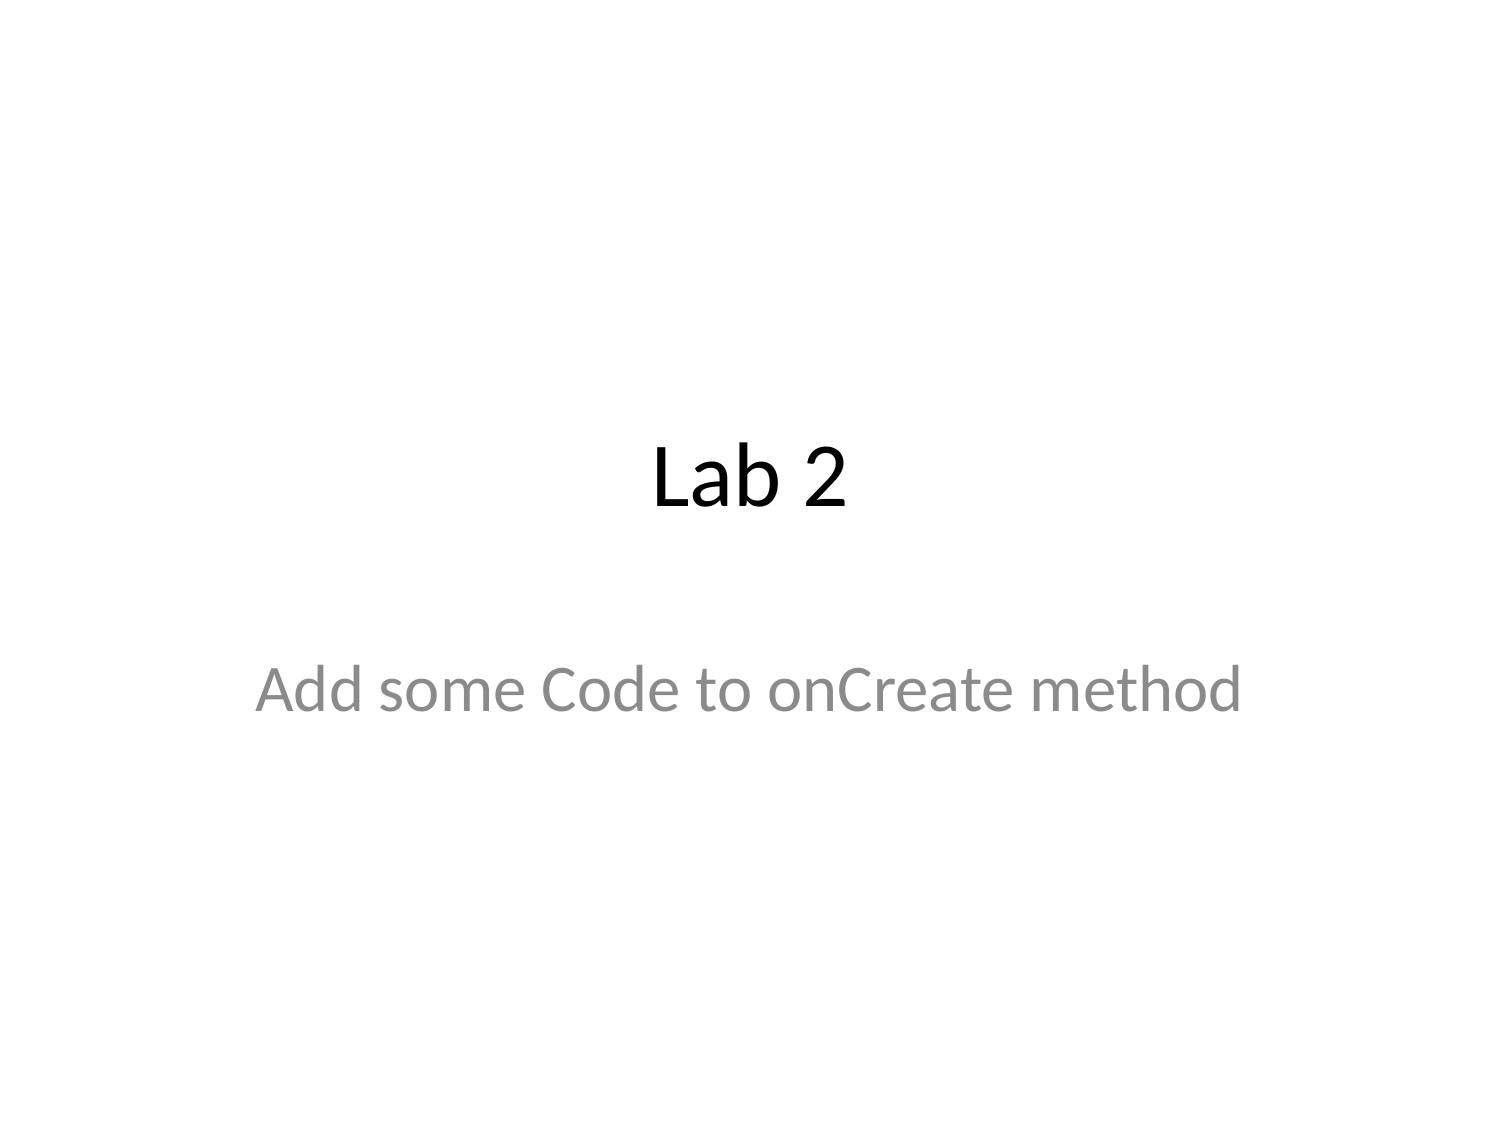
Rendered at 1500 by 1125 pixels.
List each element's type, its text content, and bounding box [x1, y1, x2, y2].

subtitle Add some Code to onCreate method [224, 637, 1276, 926]
title Lab 2 [112, 349, 1388, 591]
